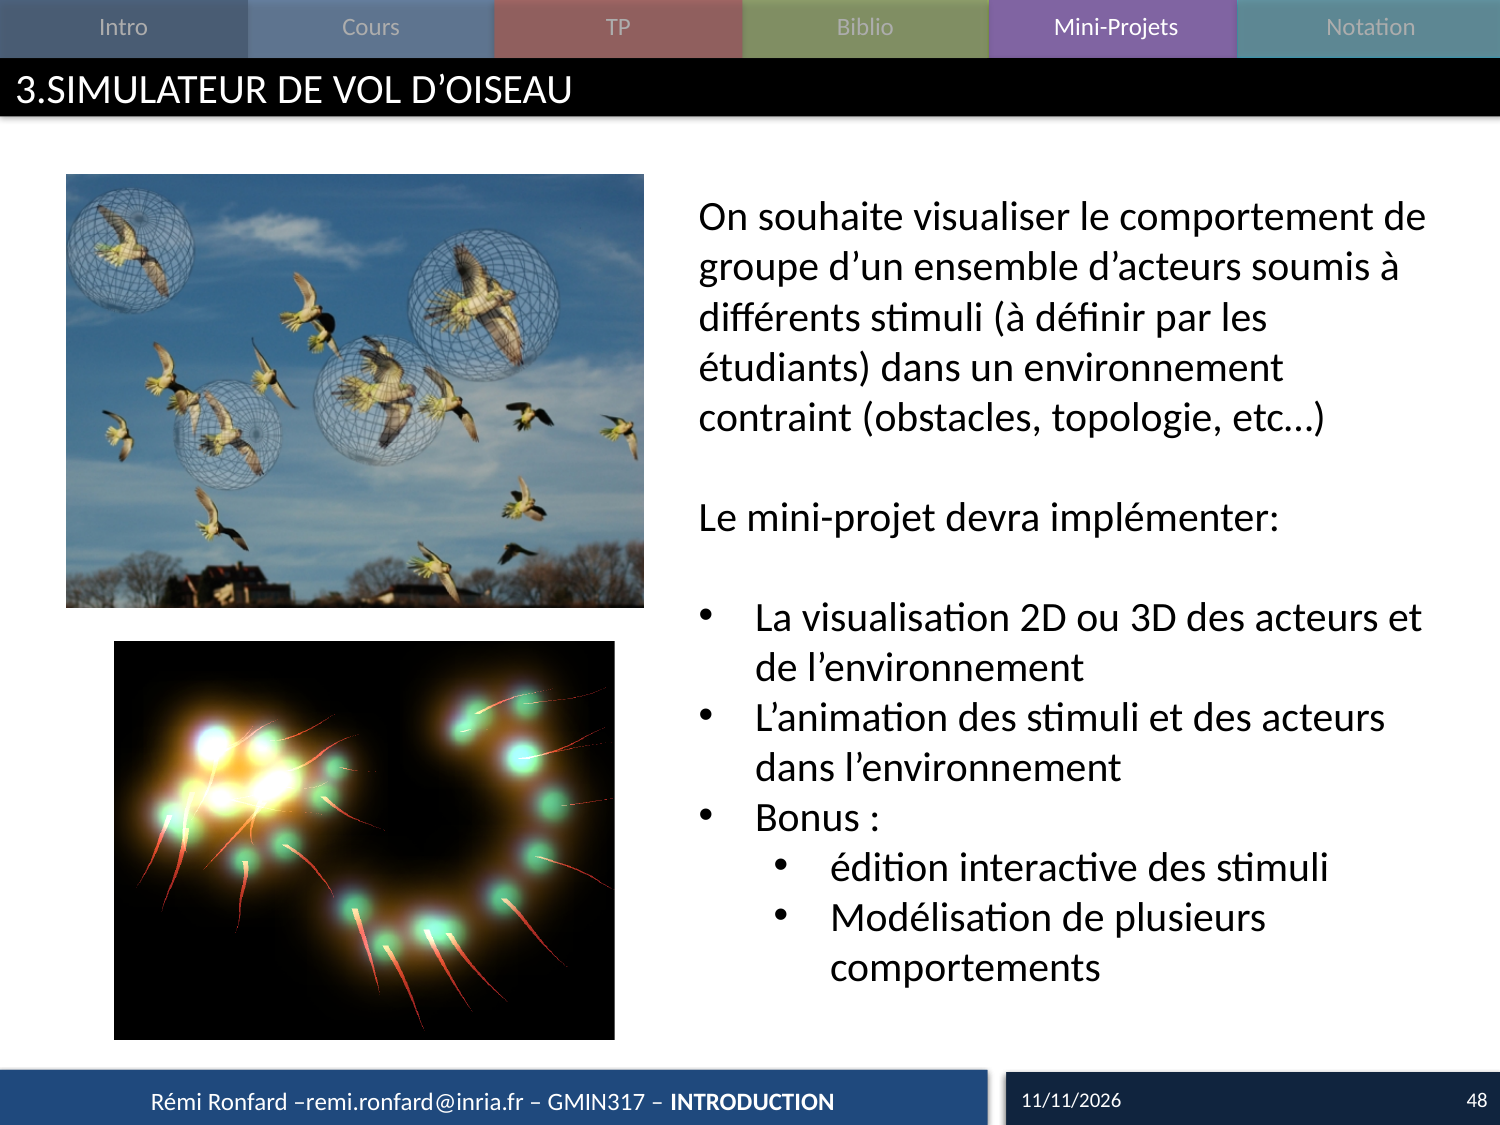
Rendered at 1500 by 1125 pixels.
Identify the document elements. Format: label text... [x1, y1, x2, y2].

title 3.SIMULATEUR DE VOL D’OISEAU [0, 58, 1500, 117]
picture [65, 173, 644, 608]
picture [113, 641, 615, 1041]
text_box On souhaite visualiser le comportement de groupe d’un ensemble d’acteurs soumis à différents stimuli (à définir par les étudiants) dans un environnement contraint (obstacles, topologie, etc…) Le mini-projet devra implémenter: La visualisation 2D ou 3D des acteurs et de l’environnement L’animation des stimuli et des acteurs dans l’environnement Bonus : édition interactive des stimuli Modélisation de plusieurs comportements [683, 181, 1451, 997]
slide_number 48 [1153, 1071, 1500, 1125]
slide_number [1006, 1070, 1153, 1125]
footer Rémi Ronfard –remi.ronfard@inria.fr – GMIN317 – INTRODUCTION [0, 1072, 988, 1125]
